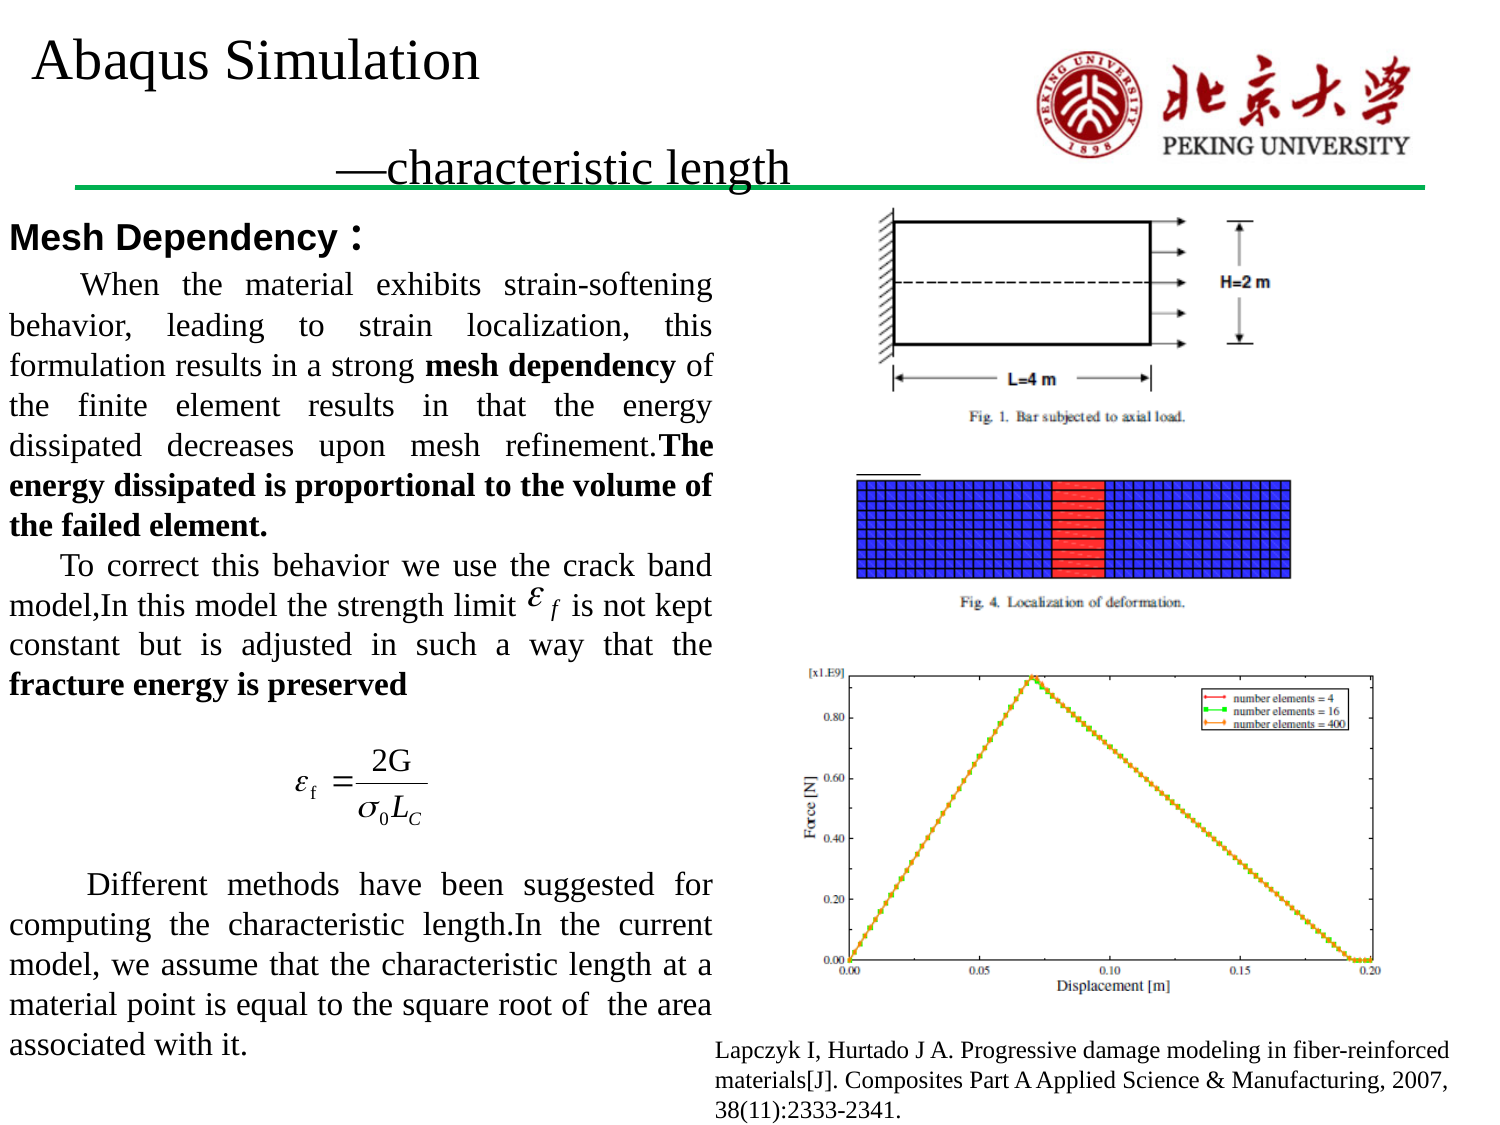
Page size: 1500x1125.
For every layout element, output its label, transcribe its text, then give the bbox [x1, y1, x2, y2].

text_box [520, 565, 572, 630]
picture [852, 474, 1296, 613]
text_box Abaqus Simulation —characteristic length [17, 0, 1500, 204]
text_box Mesh Dependency： When the material exhibits strain-softening behavior, leading to strain localization, this formulation results in a strong mesh dependency of the finite element results in that the energy dissipated decreases upon mesh refinement.The energy dissipated is proportional to the volume of the failed element. To correct this behavior we use the crack band model,In this model the strength limit is not kept constant but is adjusted in such a way that the fracture energy is preserved Different methods have been suggested for computing the characteristic length.In the current model, we assume that the characteristic length at a material point is equal to the square root of the area associated with it. [0, 205, 729, 1109]
picture [800, 658, 1405, 998]
text_box Lapczyk I, Hurtado J A. Progressive damage modeling in fiber-reinforced materials[J]. Composites Part A Applied Science & Manufacturing, 2007, 38(11):2333-2341. [700, 1026, 1484, 1125]
picture [873, 205, 1275, 429]
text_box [289, 739, 434, 833]
